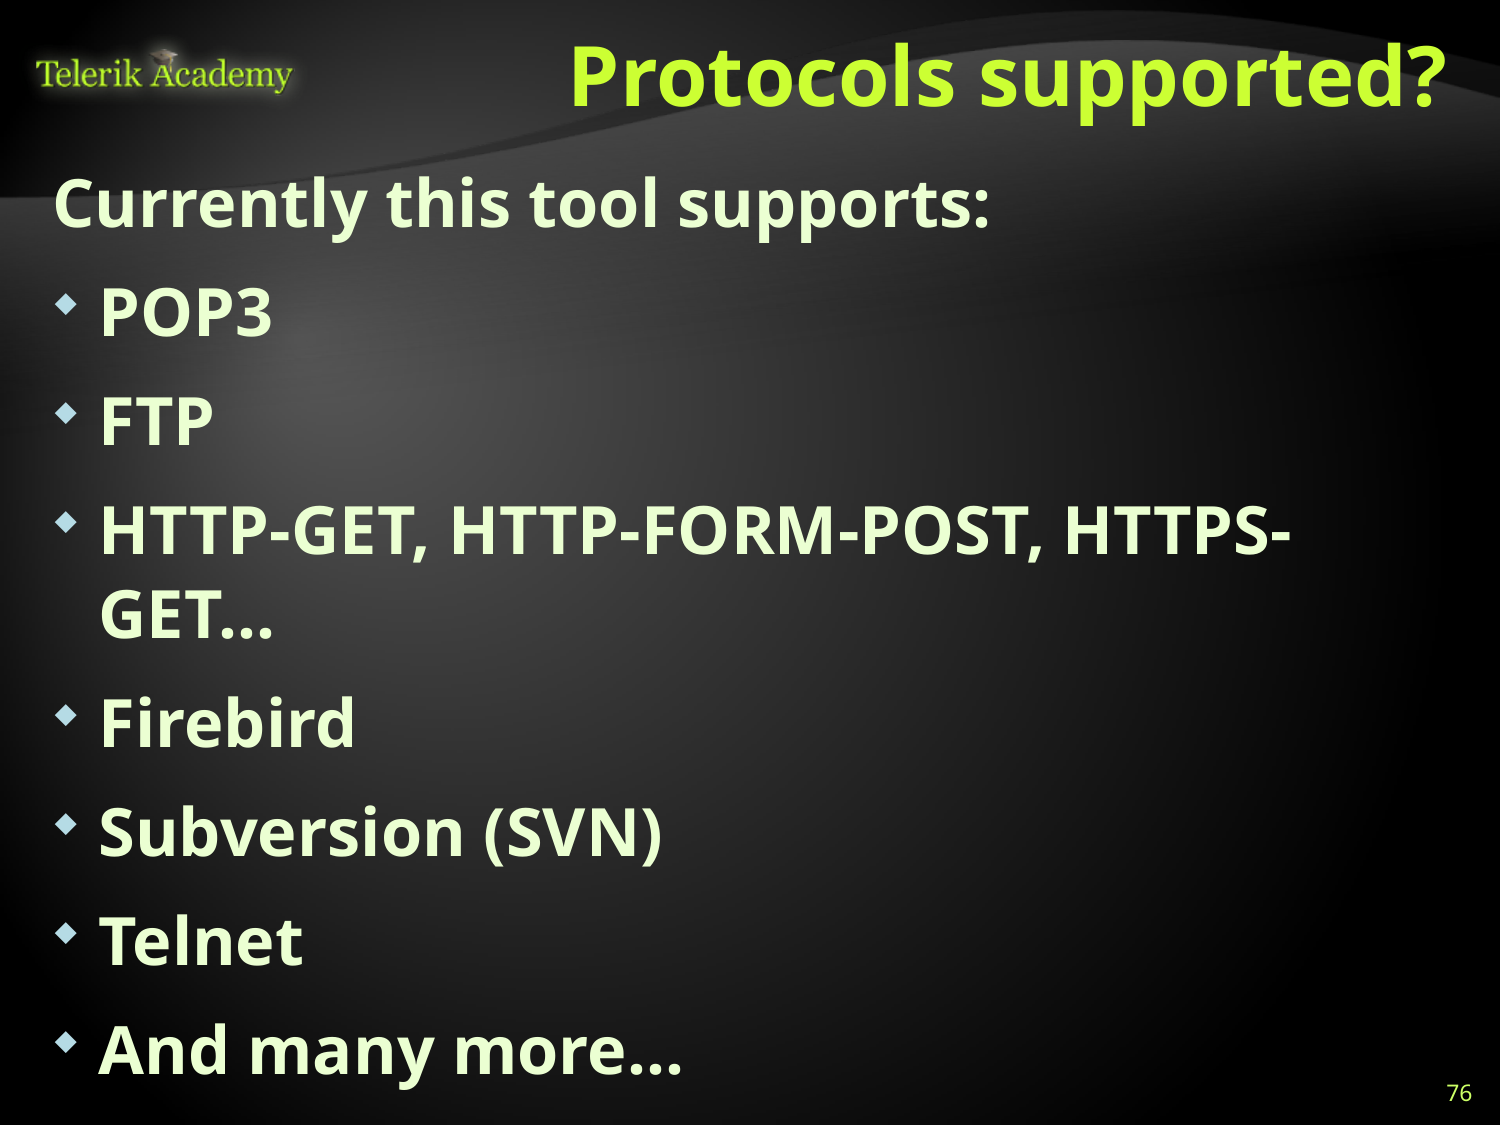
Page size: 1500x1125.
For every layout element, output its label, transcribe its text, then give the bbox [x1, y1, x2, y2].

picture [0, 0, 1500, 1125]
list Currently this tool supports: POP3 FTP HTTP-GET, HTTP-FORM-POST, HTTPS-GET… Firebird Subversion (SVN) Telnet And many more… [37, 149, 1463, 1100]
slide_number 76 [1412, 1074, 1488, 1113]
title Protocols supported? [300, 12, 1463, 149]
